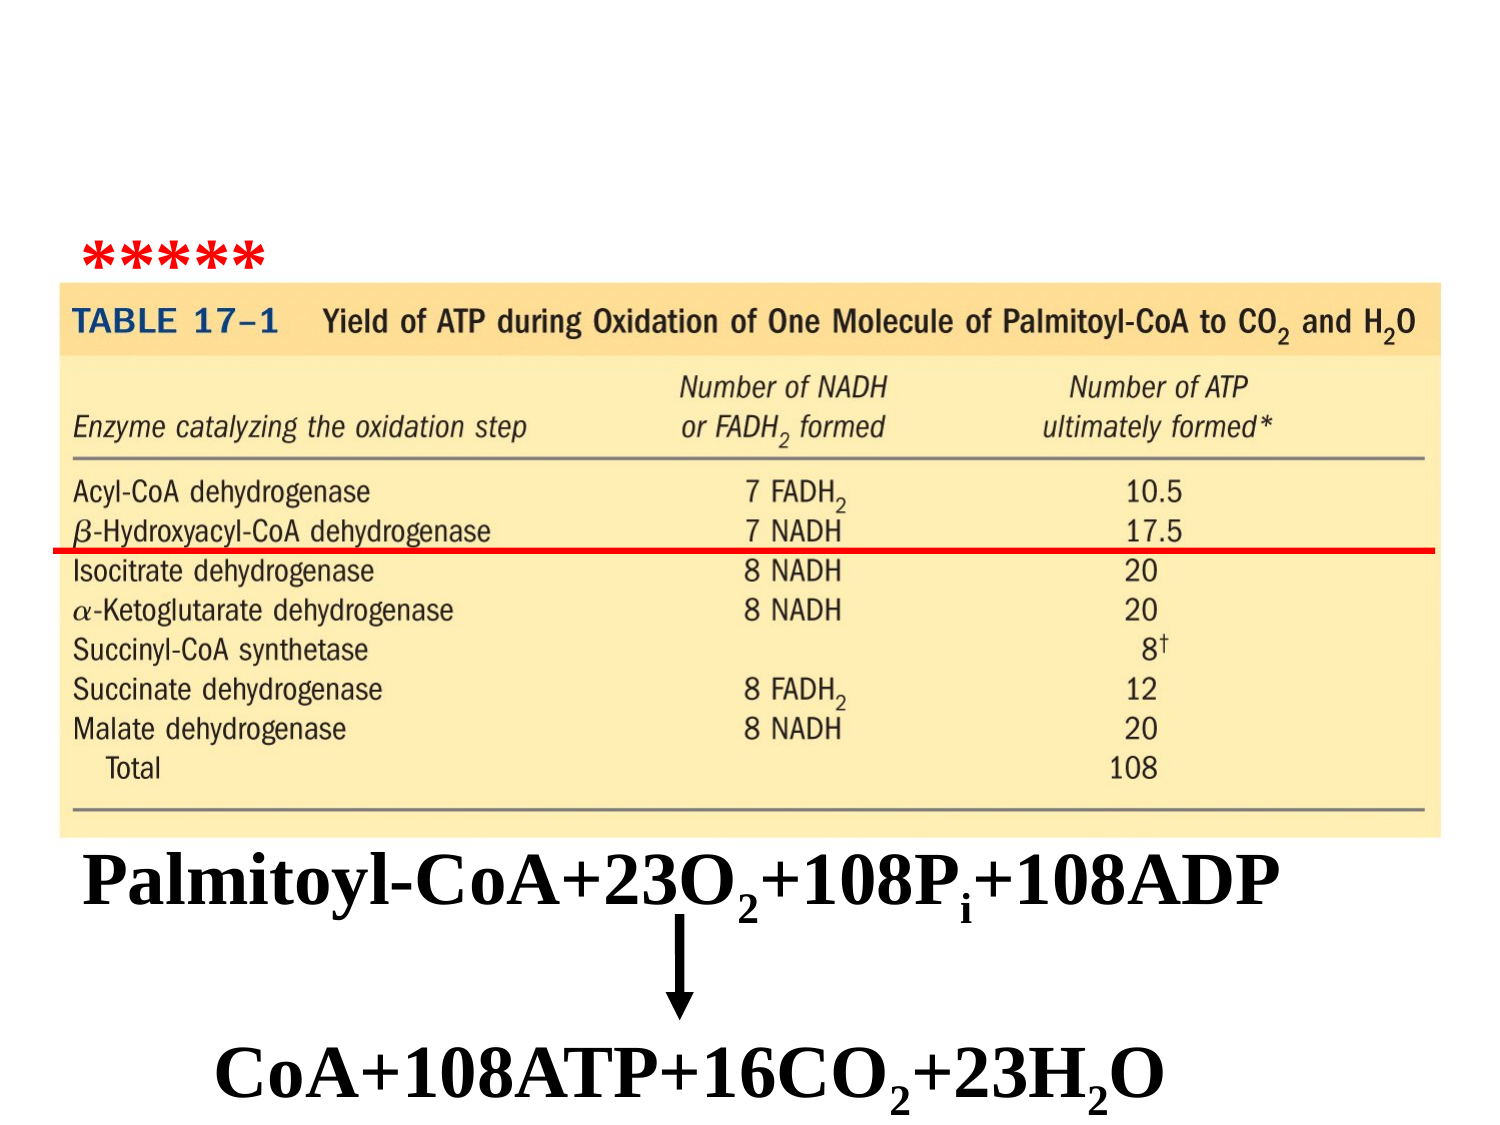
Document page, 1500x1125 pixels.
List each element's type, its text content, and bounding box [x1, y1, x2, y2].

text_box Palmitoyl-CoA+23O2+108Pi+108ADP CoA+108ATP+16CO2+23H2O [67, 860, 1297, 1125]
text_box ***** [66, 208, 284, 273]
picture [49, 274, 1451, 851]
text_box [673, 914, 686, 1021]
